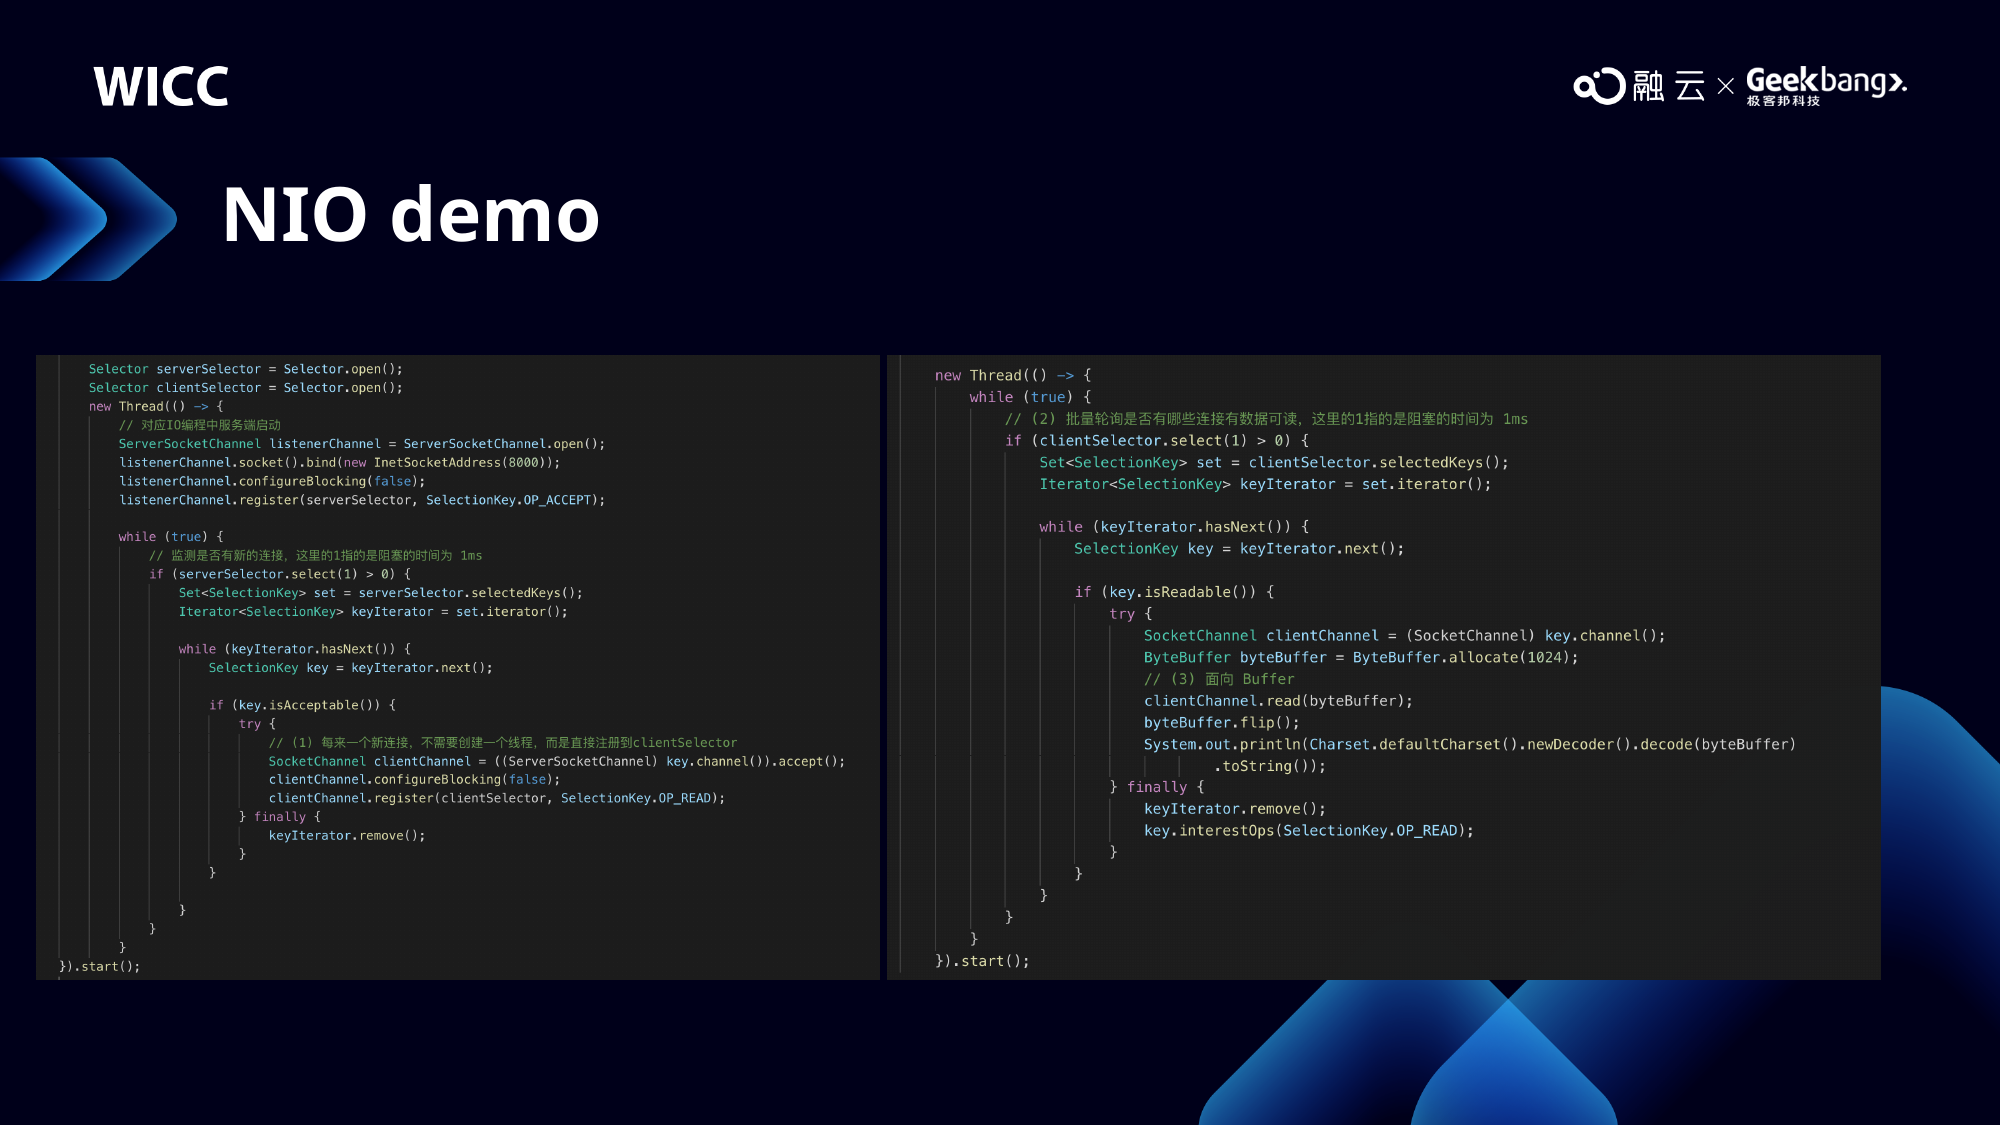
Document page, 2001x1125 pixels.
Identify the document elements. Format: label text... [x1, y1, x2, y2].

title NIO demo [205, 168, 1931, 272]
picture [0, 0, 2000, 1125]
